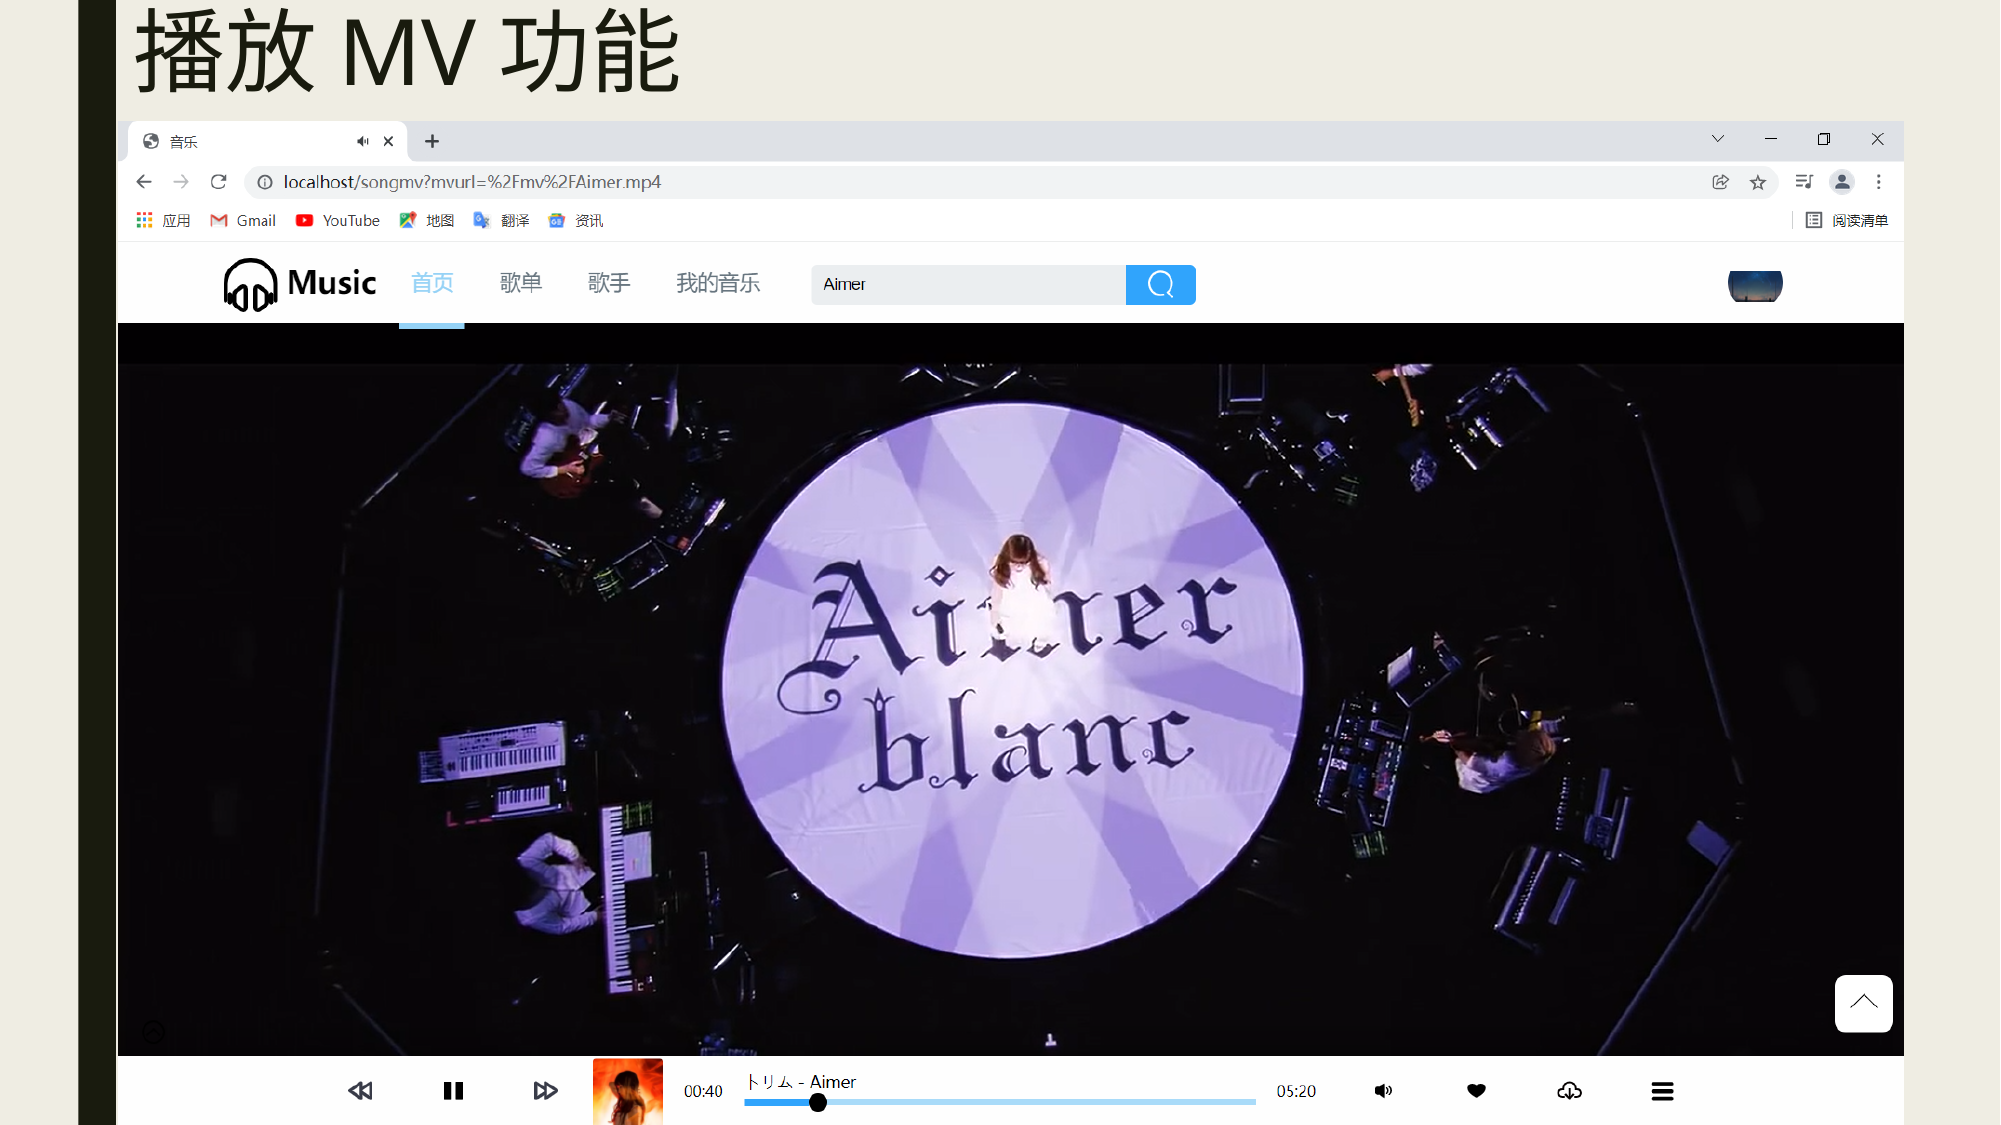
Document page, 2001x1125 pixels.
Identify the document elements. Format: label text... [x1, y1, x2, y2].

title 播放MV功能 [118, 0, 1694, 121]
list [118, 121, 1904, 1125]
